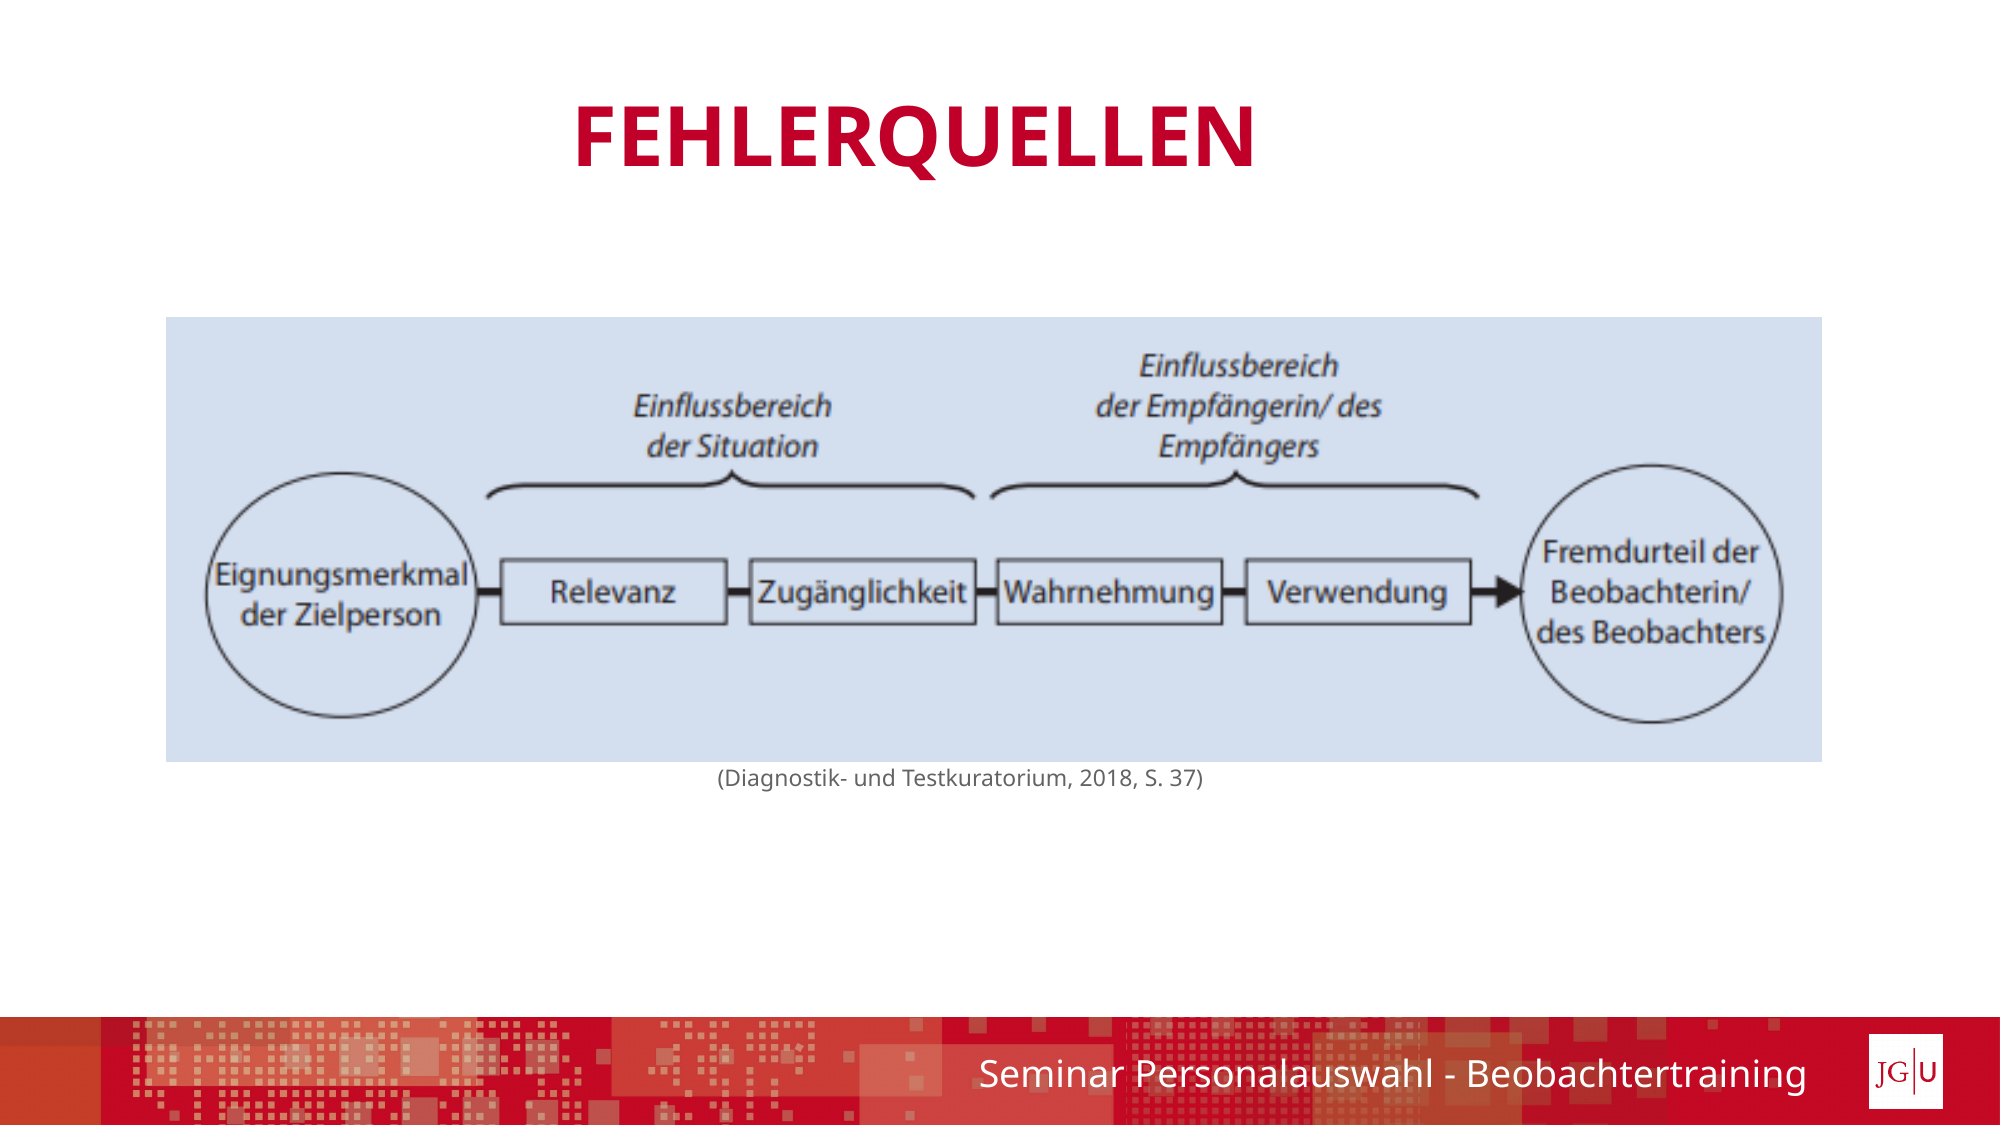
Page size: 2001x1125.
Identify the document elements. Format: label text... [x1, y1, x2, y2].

subtitle (Diagnostik- und Testkuratorium, 2018, S. 37) [81, 317, 1750, 863]
picture [166, 317, 1822, 762]
title Fehlerquellen [81, 87, 1750, 243]
footer Seminar Personalauswahl - Beobachtertraining [821, 1042, 1824, 1103]
picture [0, 1017, 2000, 1125]
